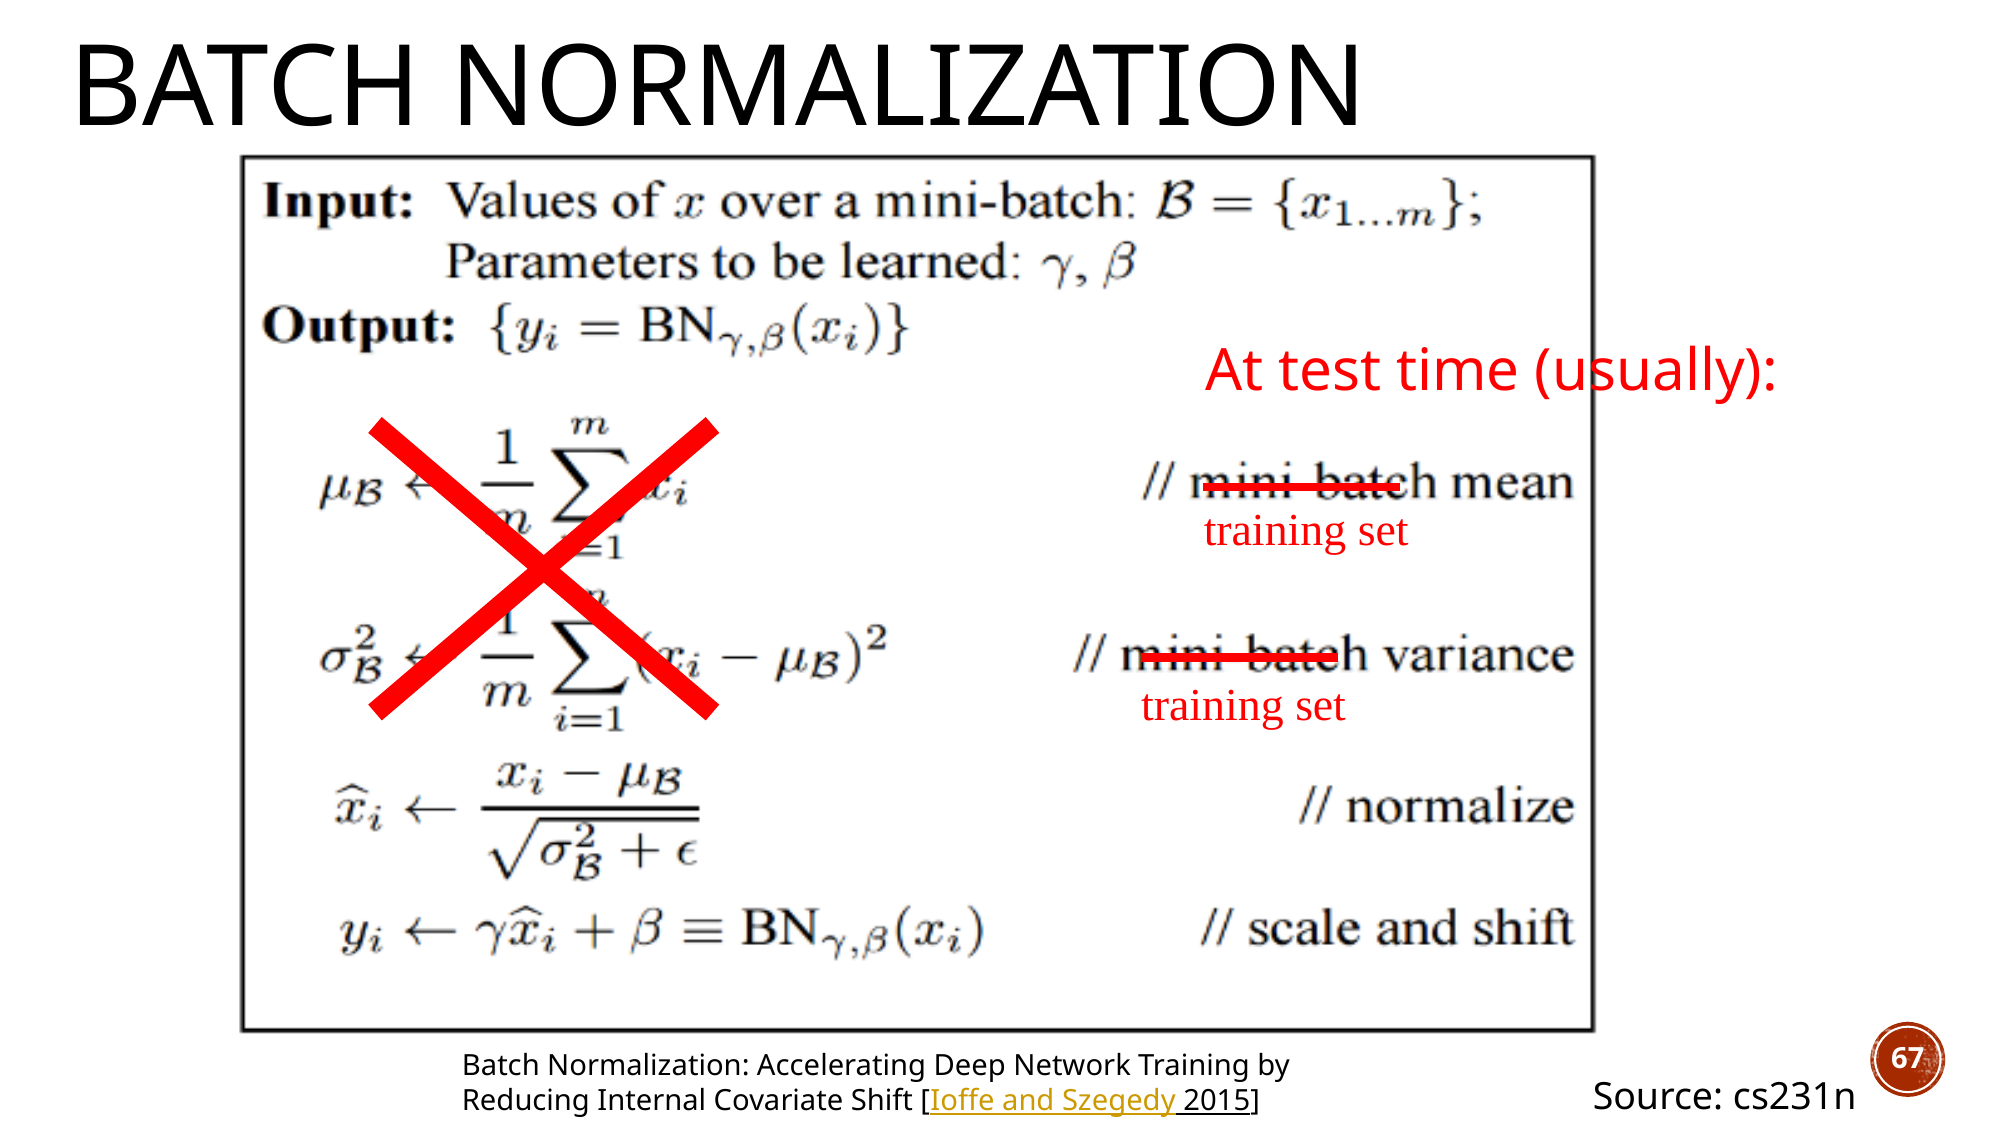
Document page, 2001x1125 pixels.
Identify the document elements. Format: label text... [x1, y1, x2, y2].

text_box At test time (usually): [1604, 324, 1793, 410]
slide_number 67 [1855, 1028, 1961, 1089]
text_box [377, 427, 712, 711]
title Batch Normalization [54, 5, 1705, 173]
text_box Source: cs231n [1578, 1064, 1872, 1125]
text_box Batch Normalization: Accelerating Deep Network Training by Reducing Internal Covariate Shift [Ioffe and Szegedy 2015] [447, 1039, 1313, 1125]
picture [233, 152, 1602, 1038]
